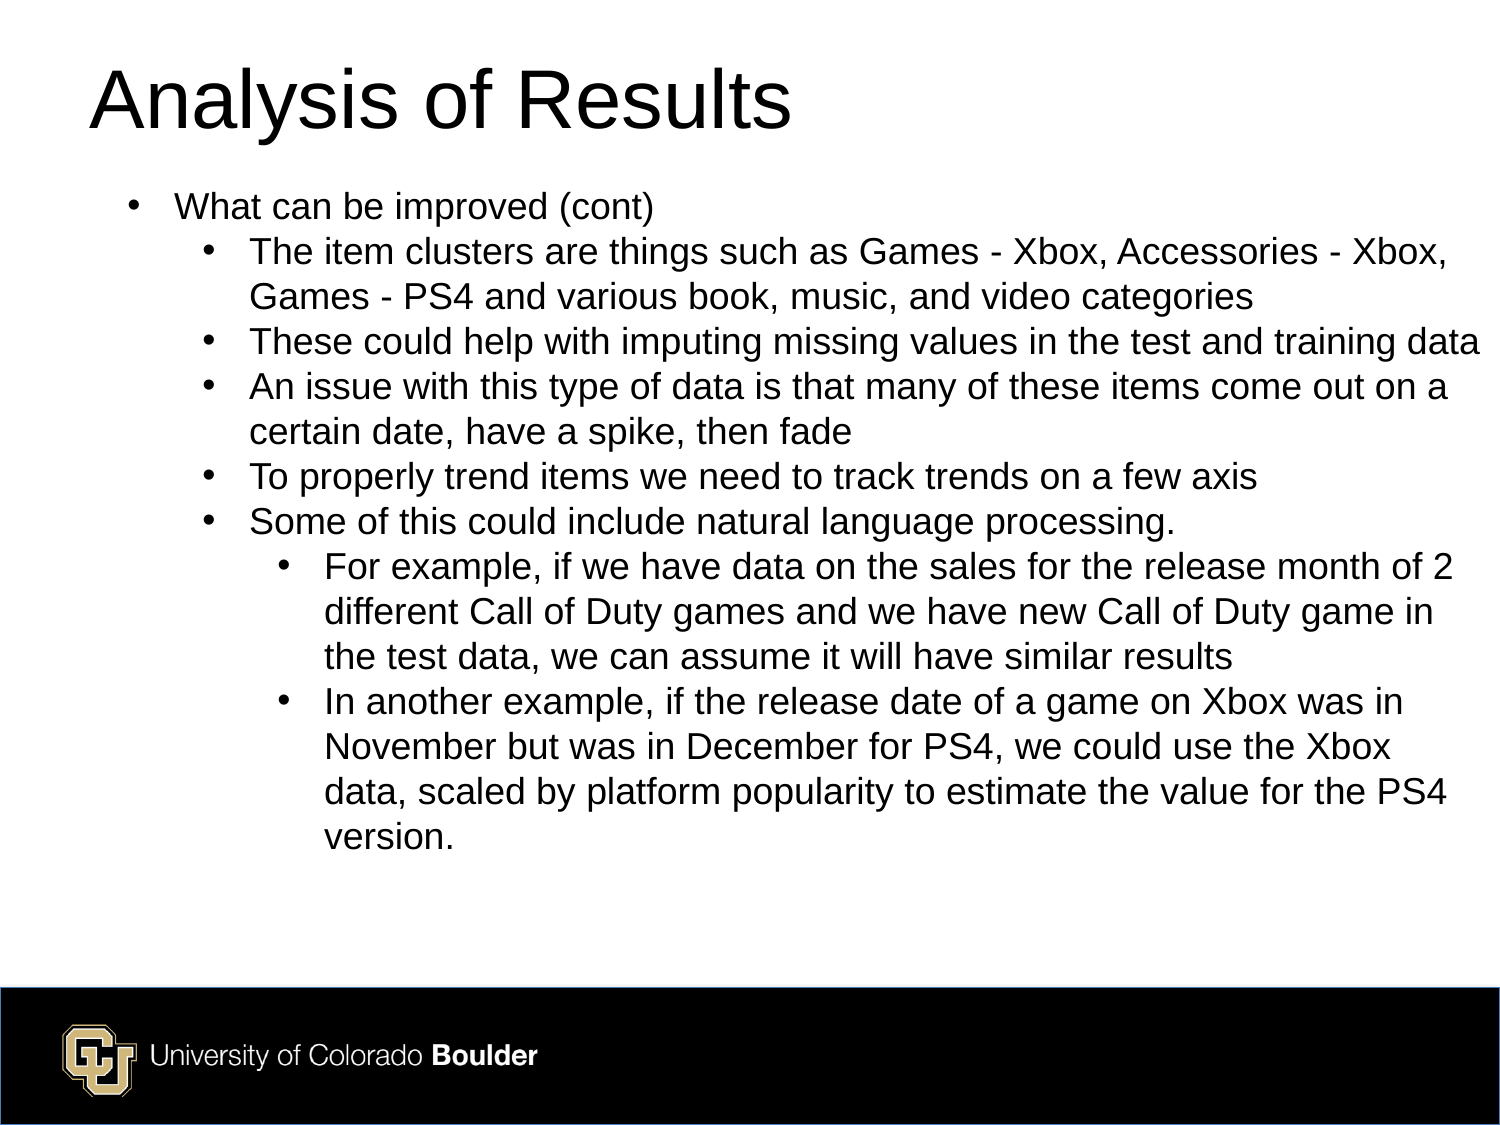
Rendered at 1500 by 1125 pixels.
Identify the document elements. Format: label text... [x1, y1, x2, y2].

text_box Analysis of Results [74, 37, 1500, 153]
text_box What can be improved (cont) The item clusters are things such as Games - Xbox, Accessories - Xbox, Games - PS4 and various book, music, and video categories These could help with imputing missing values in the test and training data An issue with this type of data is that many of these items come out on a certain date, have a spike, then fade To properly trend items we need to track trends on a few axis Some of this could include natural language processing. For example, if we have data on the sales for the release month of 2 different Call of Duty games and we have new Call of Duty game in the test data, we can assume it will have similar results In another example, if the release date of a game on Xbox was in November but was in December for PS4, we could use the Xbox data, scaled by platform popularity to estimate the value for the PS4 version. [112, 174, 1500, 955]
